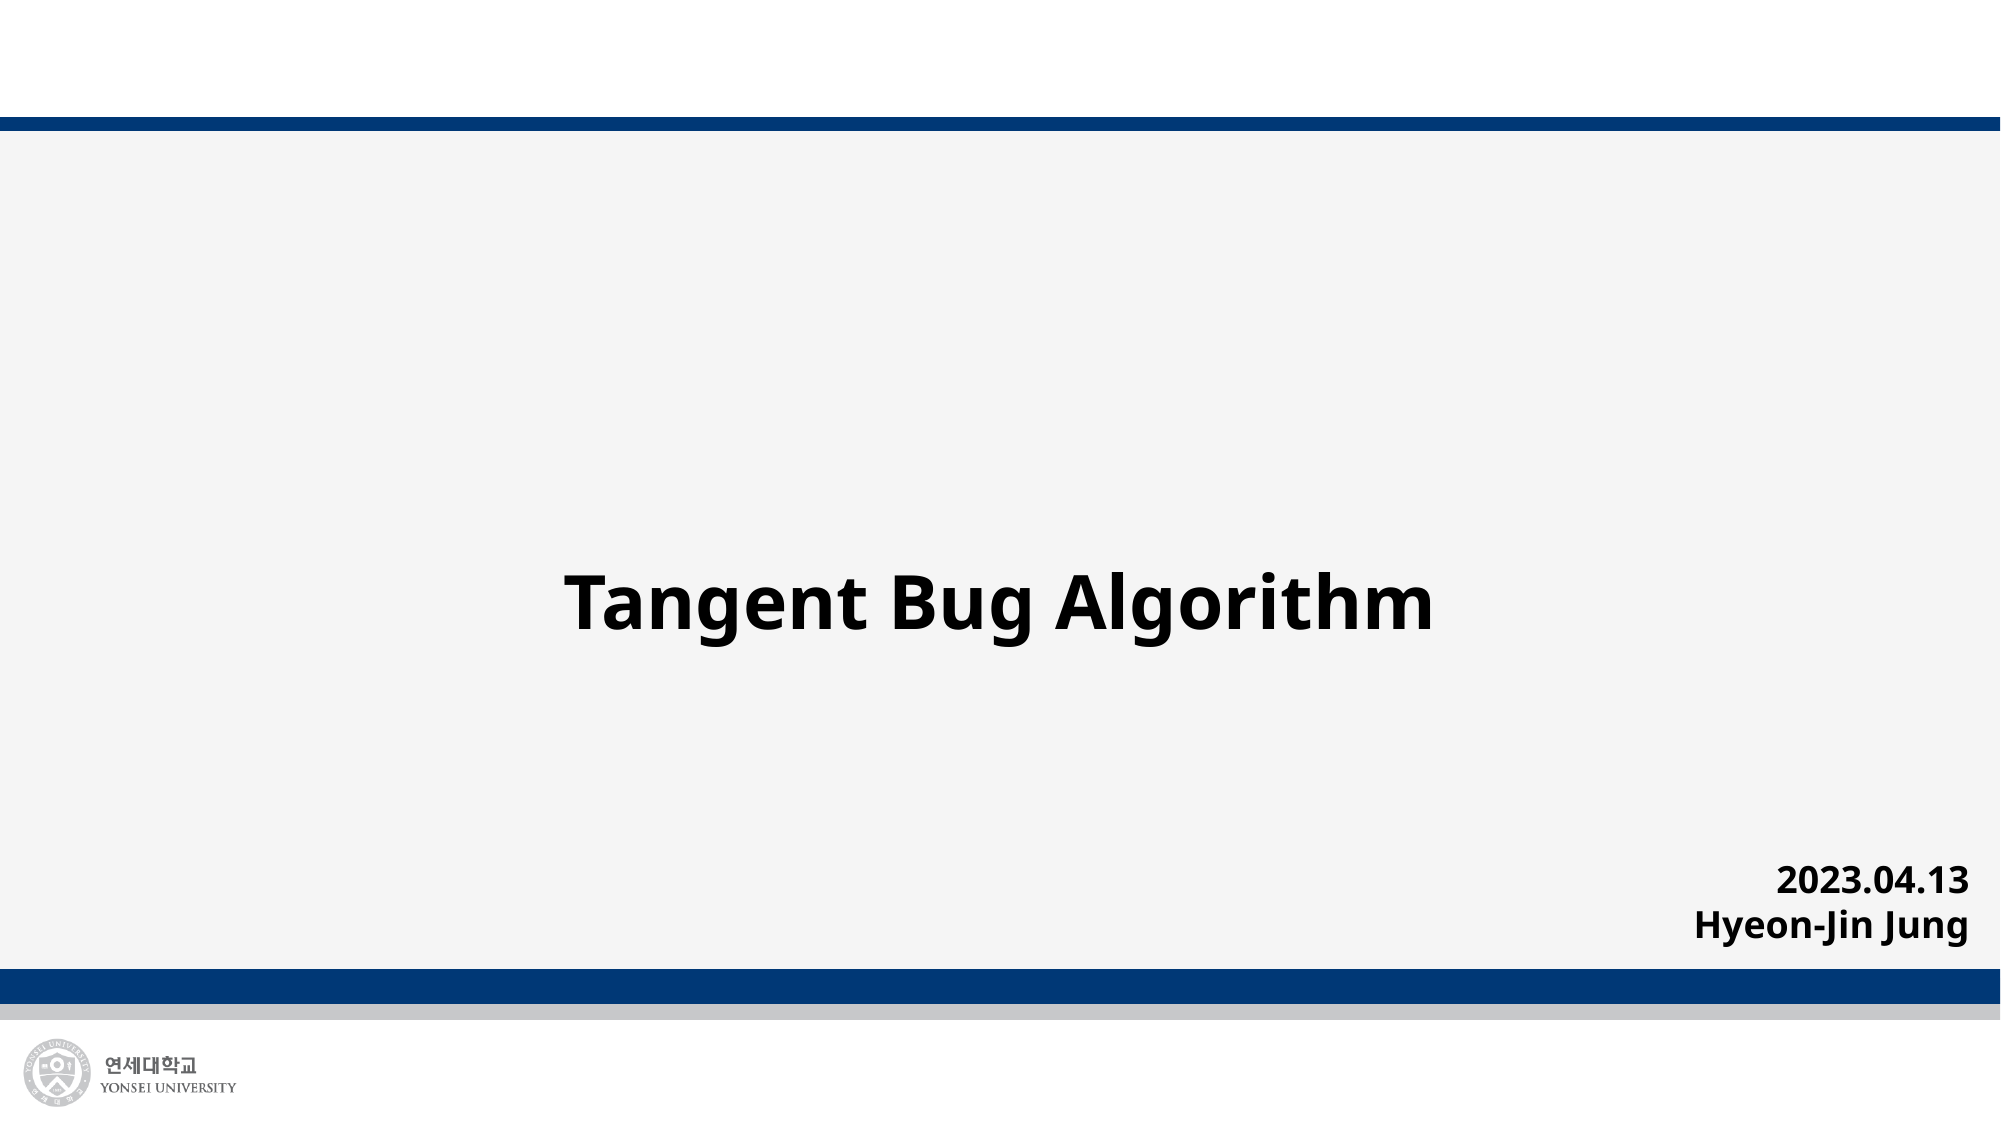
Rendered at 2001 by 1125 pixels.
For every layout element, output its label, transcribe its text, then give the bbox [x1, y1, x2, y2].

text_box 2023.04.13 Hyeon-Jin Jung [1545, 848, 1985, 954]
title Tangent Bug Algorithm [249, 355, 1750, 876]
picture [98, 1081, 239, 1095]
picture [103, 1054, 198, 1078]
picture [14, 1026, 96, 1119]
